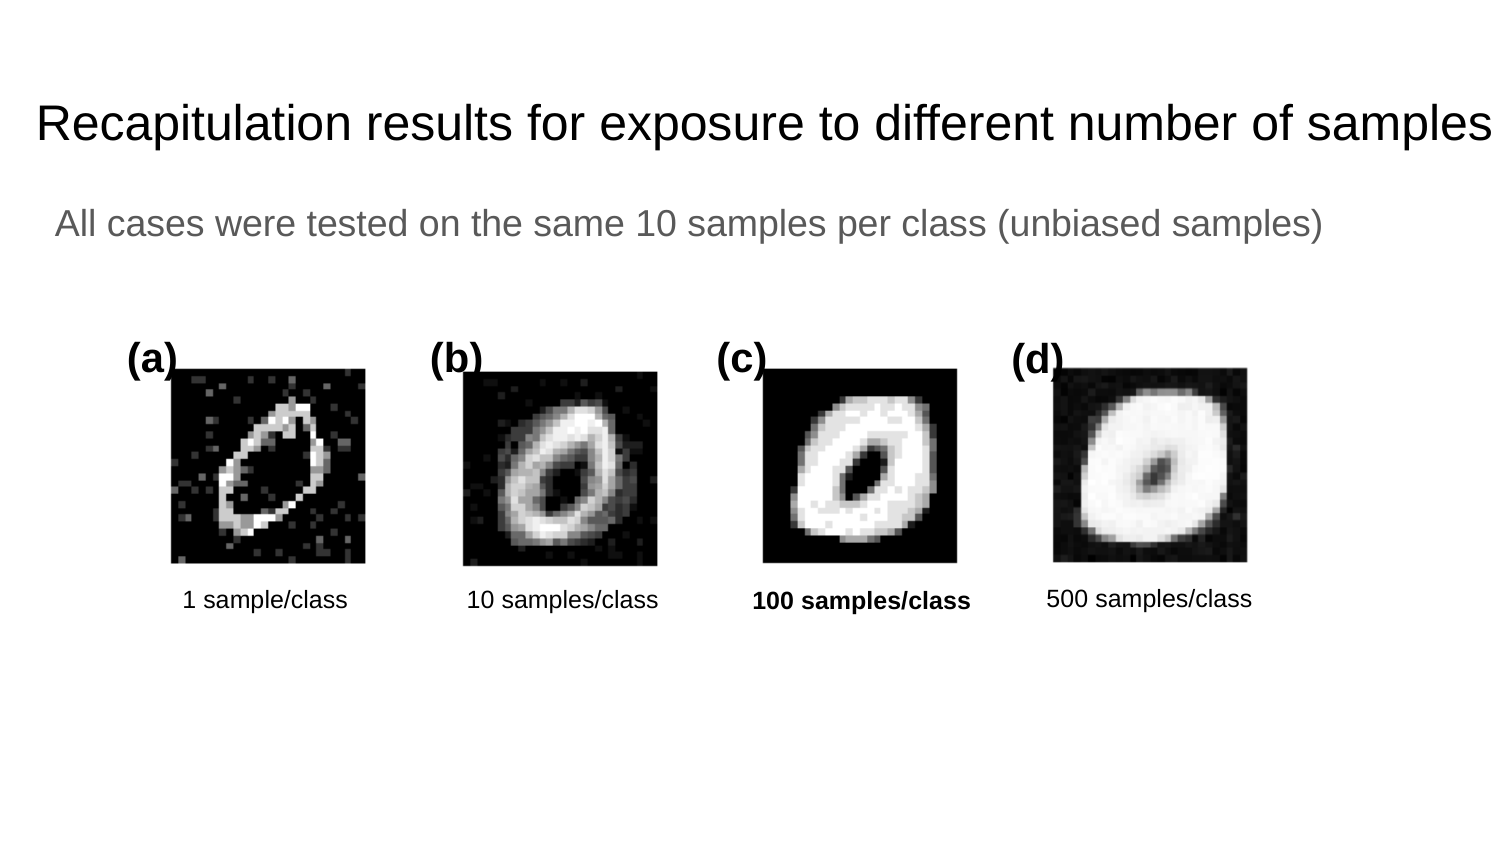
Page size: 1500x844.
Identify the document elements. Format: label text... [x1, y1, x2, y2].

text_box (b) [415, 323, 510, 389]
title Recapitulation results for exposure to different number of samples [20, 74, 1500, 169]
picture [159, 365, 378, 581]
text_box 1 sample/class [167, 590, 369, 622]
text_box All cases were tested on the same 10 samples per class (unbiased samples) [40, 184, 1416, 264]
text_box (a) [112, 323, 207, 389]
text_box 10 samples/class [451, 586, 674, 622]
text_box 500 samples/class [1031, 575, 1275, 620]
picture [1043, 357, 1263, 572]
picture [748, 365, 967, 581]
text_box (c) [701, 323, 797, 389]
picture [453, 365, 672, 580]
text_box (d) [996, 324, 1092, 390]
text_box 100 samples/class [737, 576, 989, 622]
